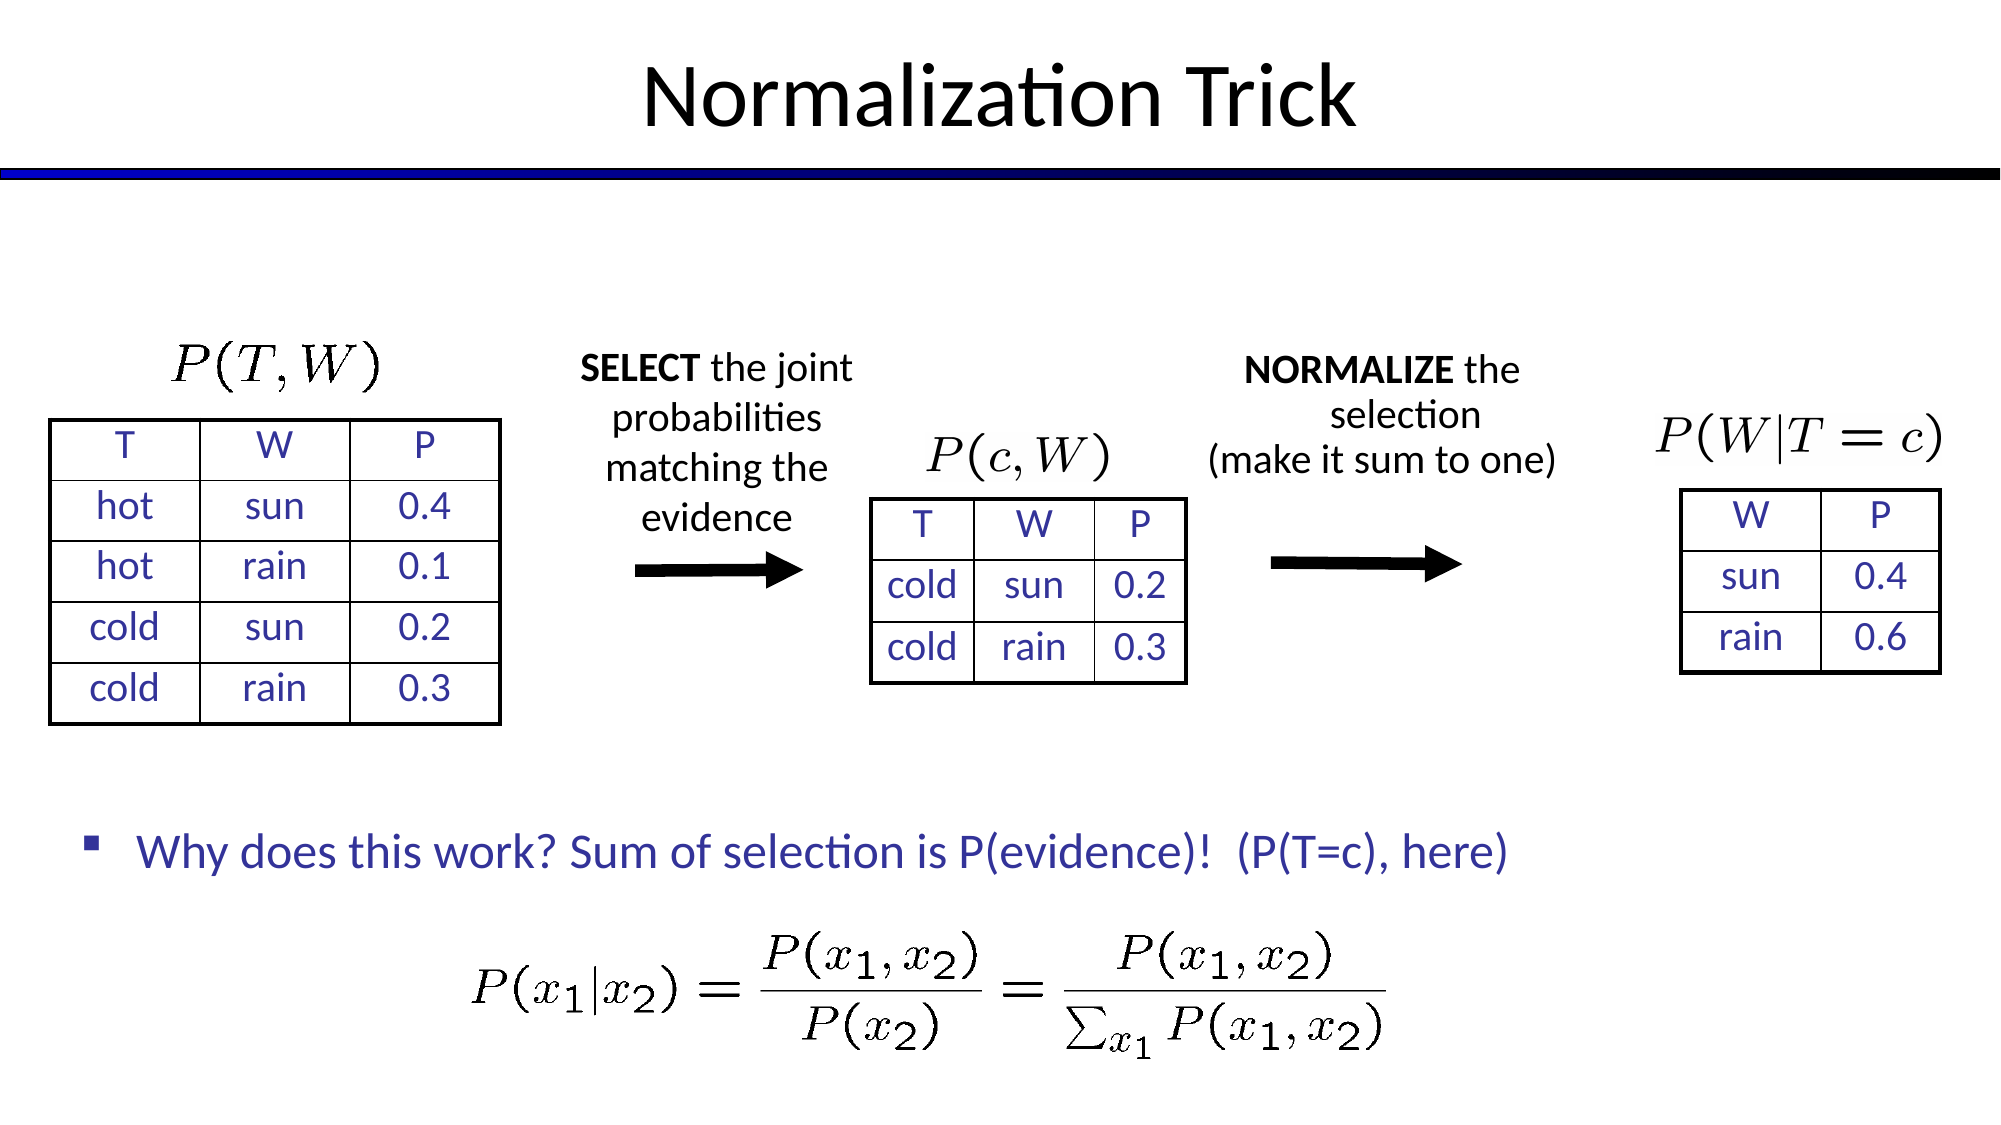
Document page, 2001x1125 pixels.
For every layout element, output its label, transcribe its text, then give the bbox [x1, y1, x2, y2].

table_header P [1095, 501, 1184, 559]
table_cell cold [52, 664, 199, 722]
table_cell 0.6 [1822, 613, 1938, 670]
table_cell rain [201, 542, 349, 601]
table_cell 0.3 [1095, 623, 1184, 681]
table_cell sun [1683, 552, 1820, 611]
table_cell sun [201, 603, 349, 662]
table_cell hot [52, 481, 199, 540]
table_header T [898, 501, 973, 559]
text_box [1270, 557, 1463, 571]
list Why does this work? Sum of selection is P(evidence)! (P(T=c), here) [64, 817, 1642, 915]
text_box NORMALIZE the selection (make it sum to one) [1109, 340, 1581, 555]
table_cell 0.3 [351, 664, 498, 722]
table_cell 0.2 [351, 603, 498, 662]
text_box SELECT the joint probabilities matching the evidence [536, 332, 898, 612]
table_header W [975, 501, 1094, 559]
table_cell 0.1 [351, 542, 498, 601]
table_header T [52, 422, 199, 480]
picture [470, 930, 1387, 1061]
picture [925, 431, 1110, 482]
table_header P [1822, 492, 1938, 550]
table_header W [201, 422, 349, 480]
table_cell sun [975, 561, 1094, 621]
table_cell rain [1683, 613, 1820, 670]
picture [1654, 413, 1942, 466]
table_cell cold [873, 623, 973, 681]
table_cell 0.4 [351, 481, 498, 540]
table_cell sun [201, 481, 349, 540]
table_header W [1683, 492, 1820, 550]
table_cell 0.4 [1822, 552, 1938, 611]
table_cell cold [52, 603, 199, 662]
table_cell rain [975, 623, 1094, 681]
table_cell rain [201, 664, 349, 722]
title Normalization Trick [0, 0, 2000, 184]
table_cell hot [52, 542, 199, 601]
picture [170, 339, 379, 393]
table_cell 0.2 [1095, 561, 1184, 621]
table_cell cold [873, 561, 973, 621]
table_header P [351, 422, 498, 480]
